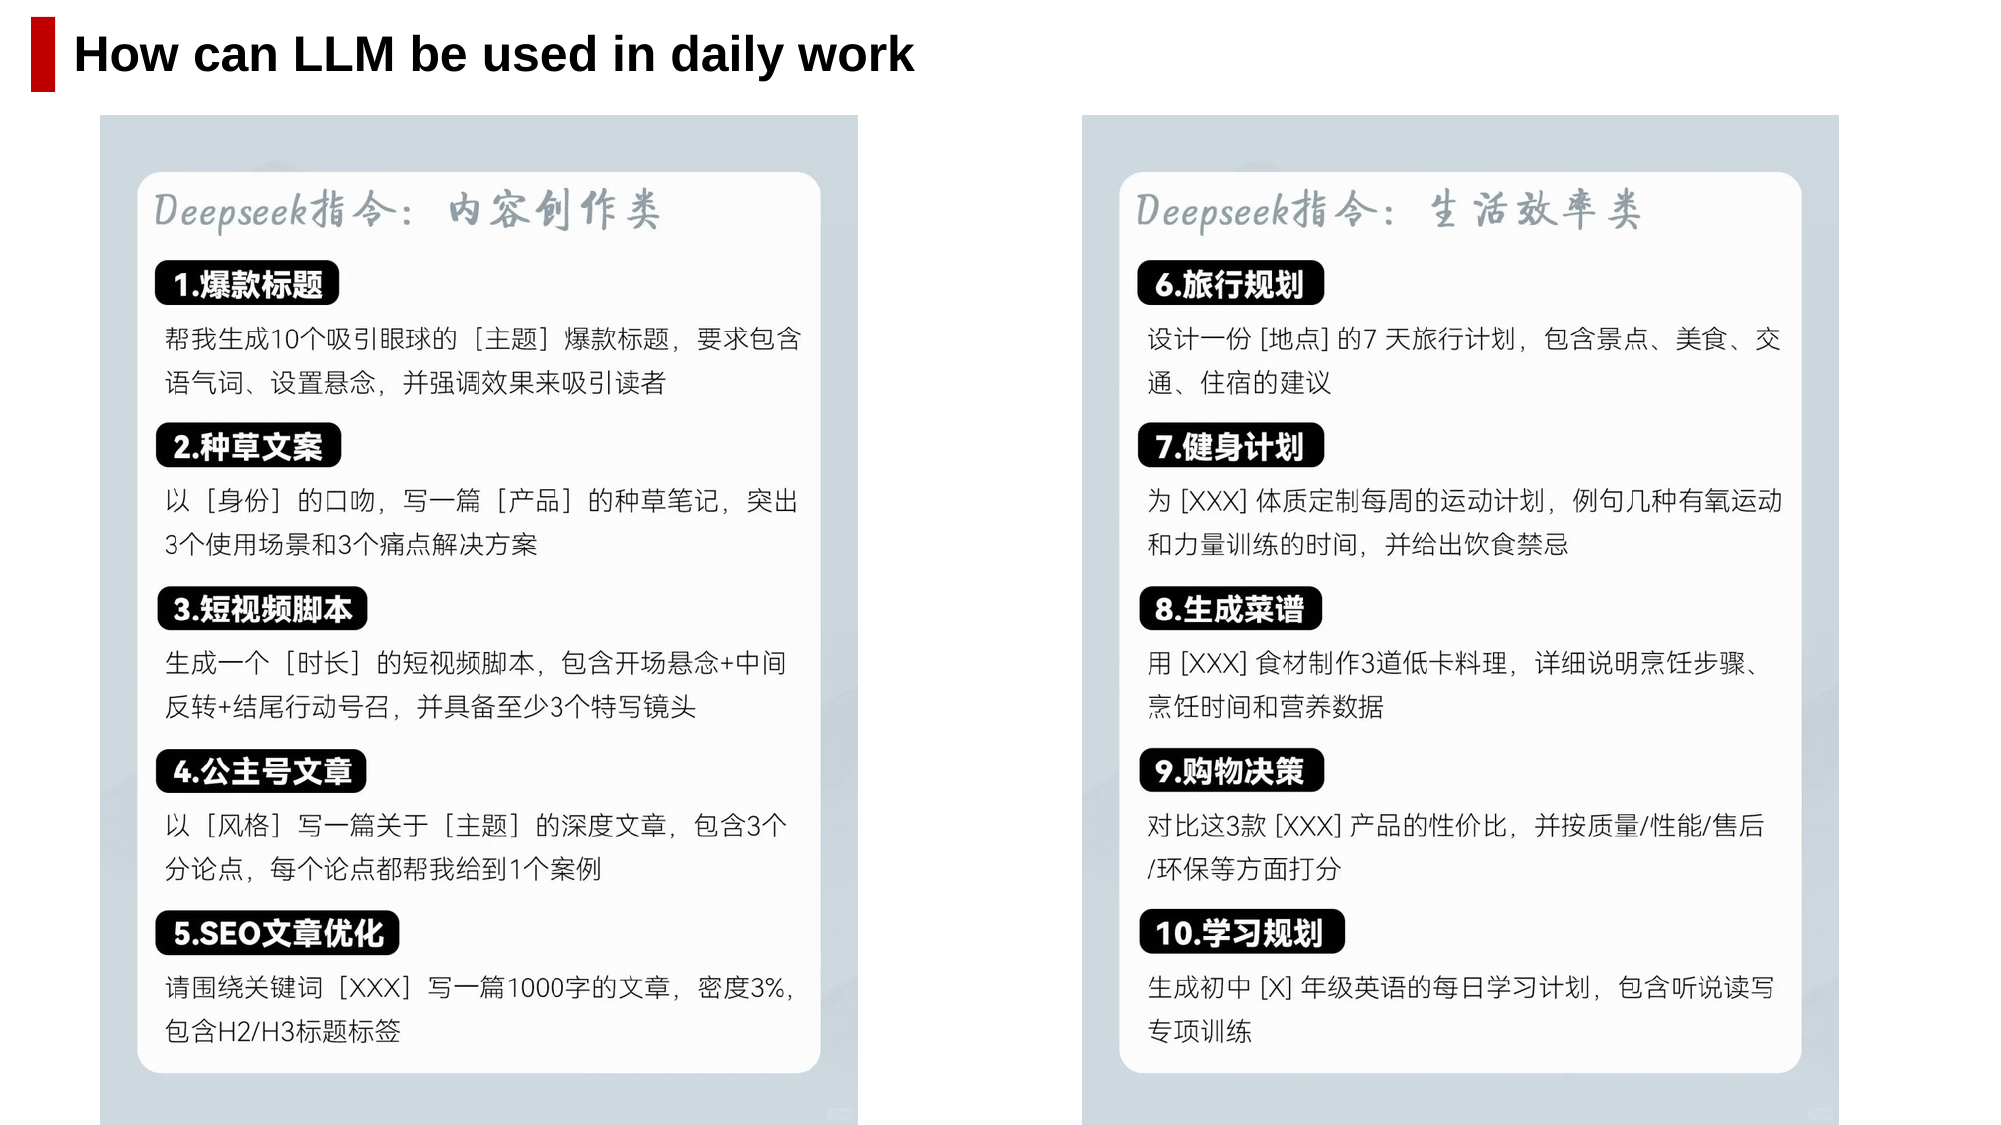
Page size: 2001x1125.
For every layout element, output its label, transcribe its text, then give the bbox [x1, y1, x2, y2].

picture [1082, 115, 1839, 1125]
picture [100, 115, 858, 1125]
text_box [30, 16, 56, 93]
text_box How can LLM be used in daily work [58, 13, 931, 89]
